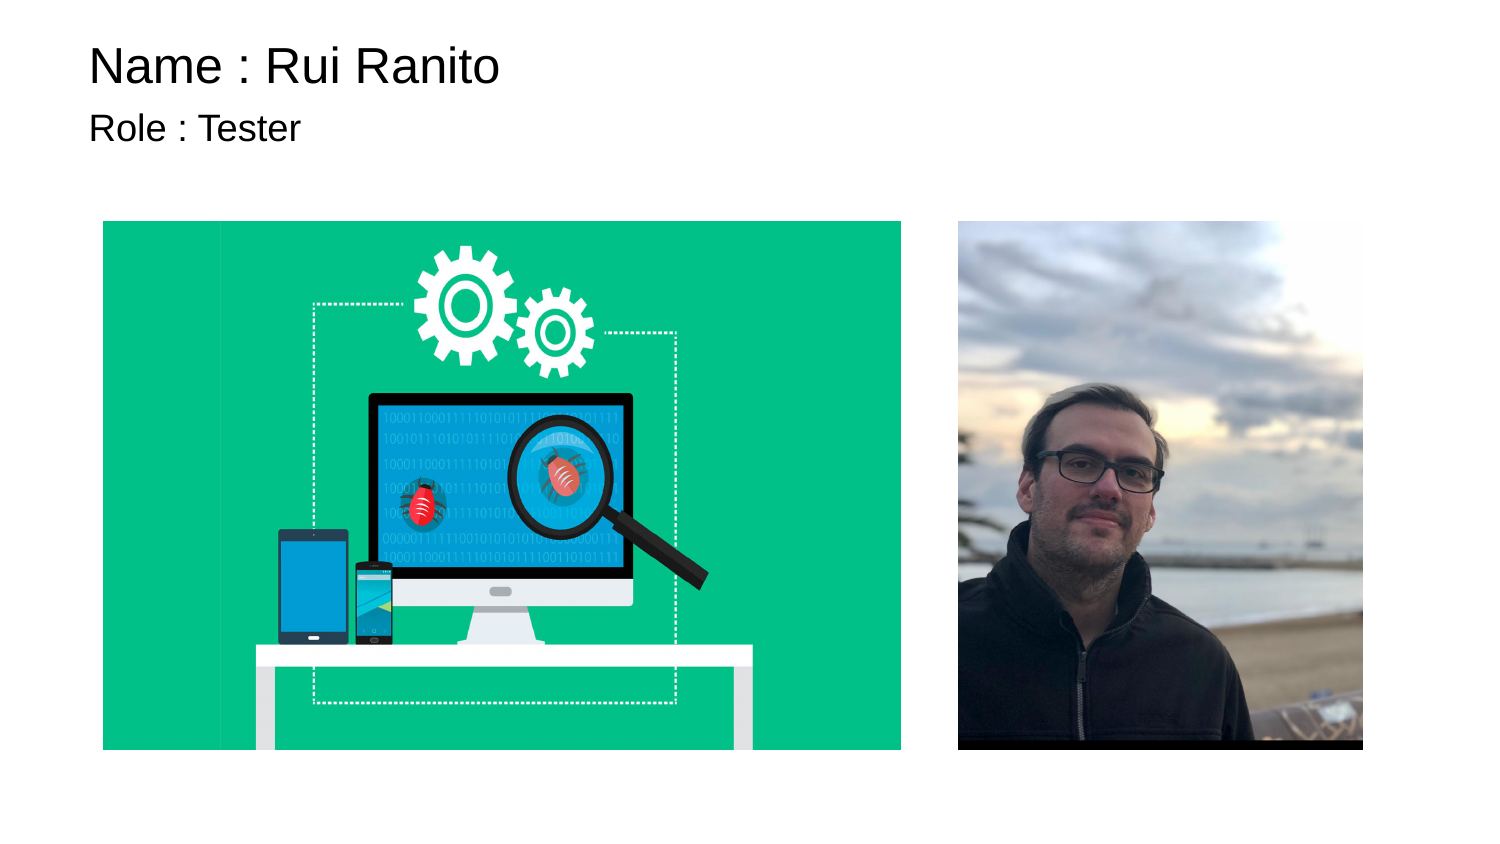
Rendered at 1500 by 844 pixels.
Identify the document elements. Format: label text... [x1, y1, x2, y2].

picture [102, 220, 901, 751]
picture [958, 220, 1363, 751]
title Name : Rui Ranito Role : Tester [77, 33, 1048, 157]
